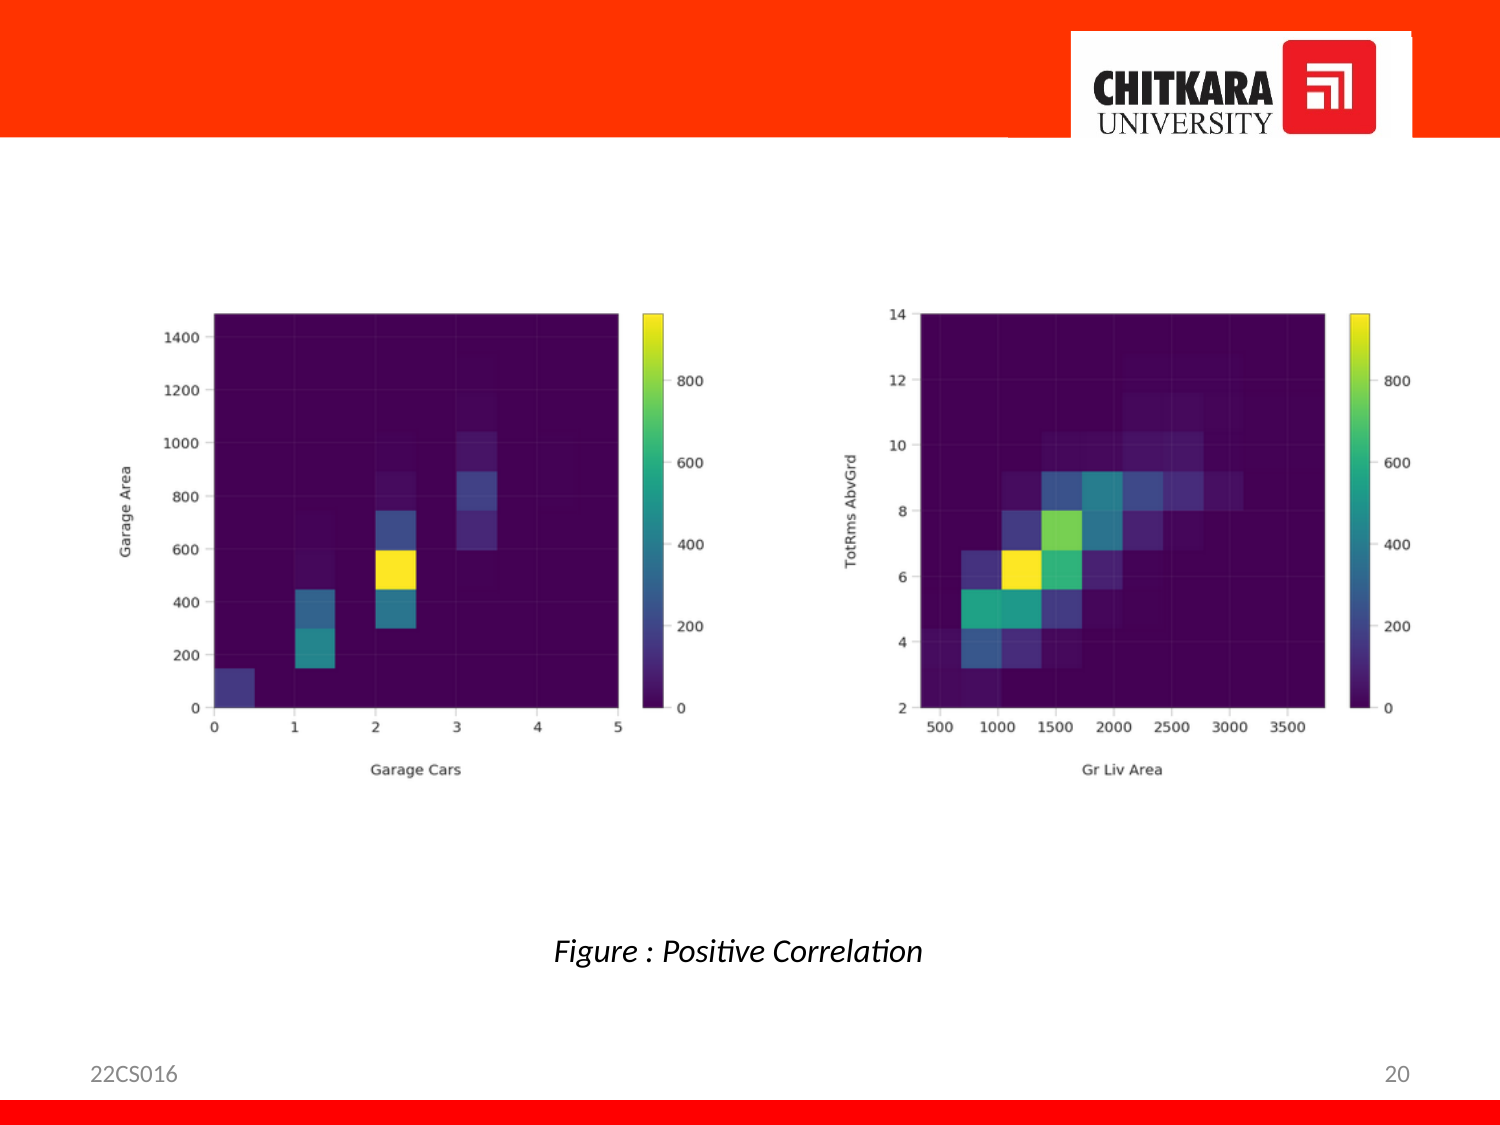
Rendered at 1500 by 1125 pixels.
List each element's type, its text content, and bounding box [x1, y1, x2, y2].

slide_number 20 [1074, 1042, 1425, 1103]
picture [1074, 37, 1391, 138]
list Figure : Positive Correlation [62, 174, 1438, 1068]
slide_number 22CS016 [75, 1042, 425, 1103]
picture [88, 263, 1426, 799]
